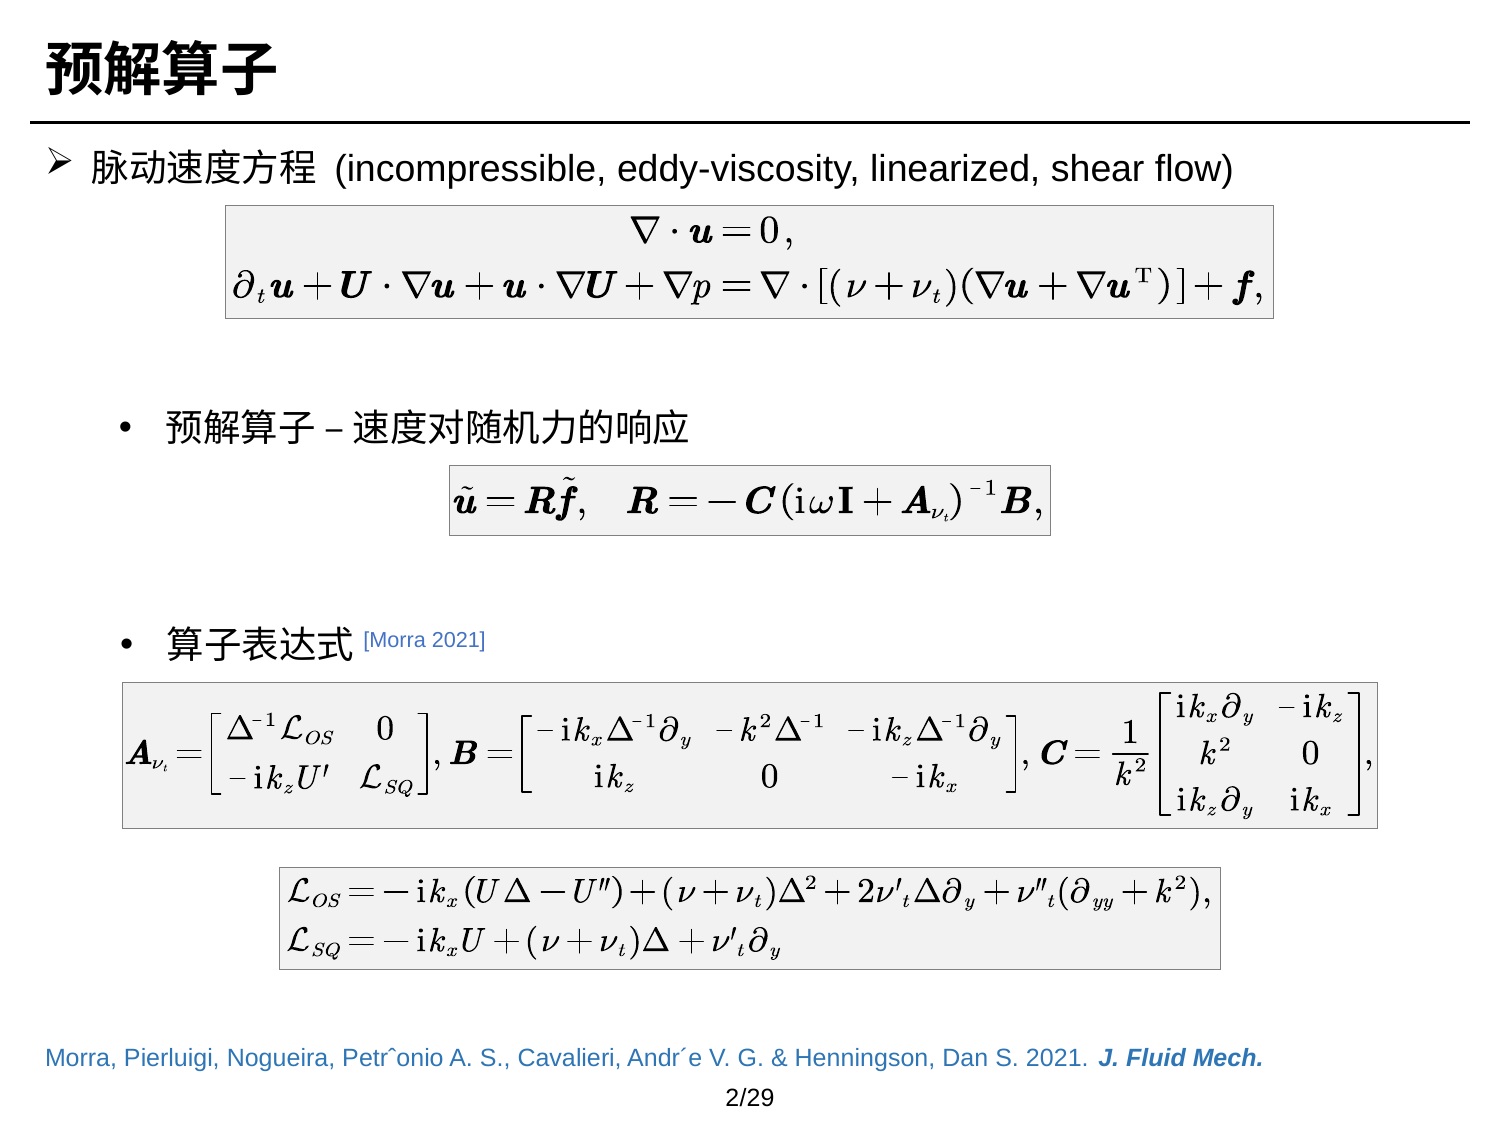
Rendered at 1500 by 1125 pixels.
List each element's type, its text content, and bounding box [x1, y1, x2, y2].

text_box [449, 465, 1051, 536]
text_box 脉动速度方程 (incompressible, eddy-viscosity, linearized, shear flow) [30, 122, 1470, 197]
text_box Morra, Pierluigi, Nogueira, Petrˆonio A. S., Cavalieri, Andr´e V. G. & Henningson, Dan S. 2021. J. Fluid Mech. [30, 1033, 1469, 1079]
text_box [279, 867, 1221, 970]
list 预解算子 [30, 10, 1469, 122]
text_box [225, 205, 1275, 319]
text_box 算子表达式[Morra 2021] [30, 600, 1470, 674]
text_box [122, 682, 1378, 829]
slide_number 2/29 [687, 1079, 813, 1114]
text_box 预解算子 – 速度对随机力的响应 [29, 382, 1469, 457]
